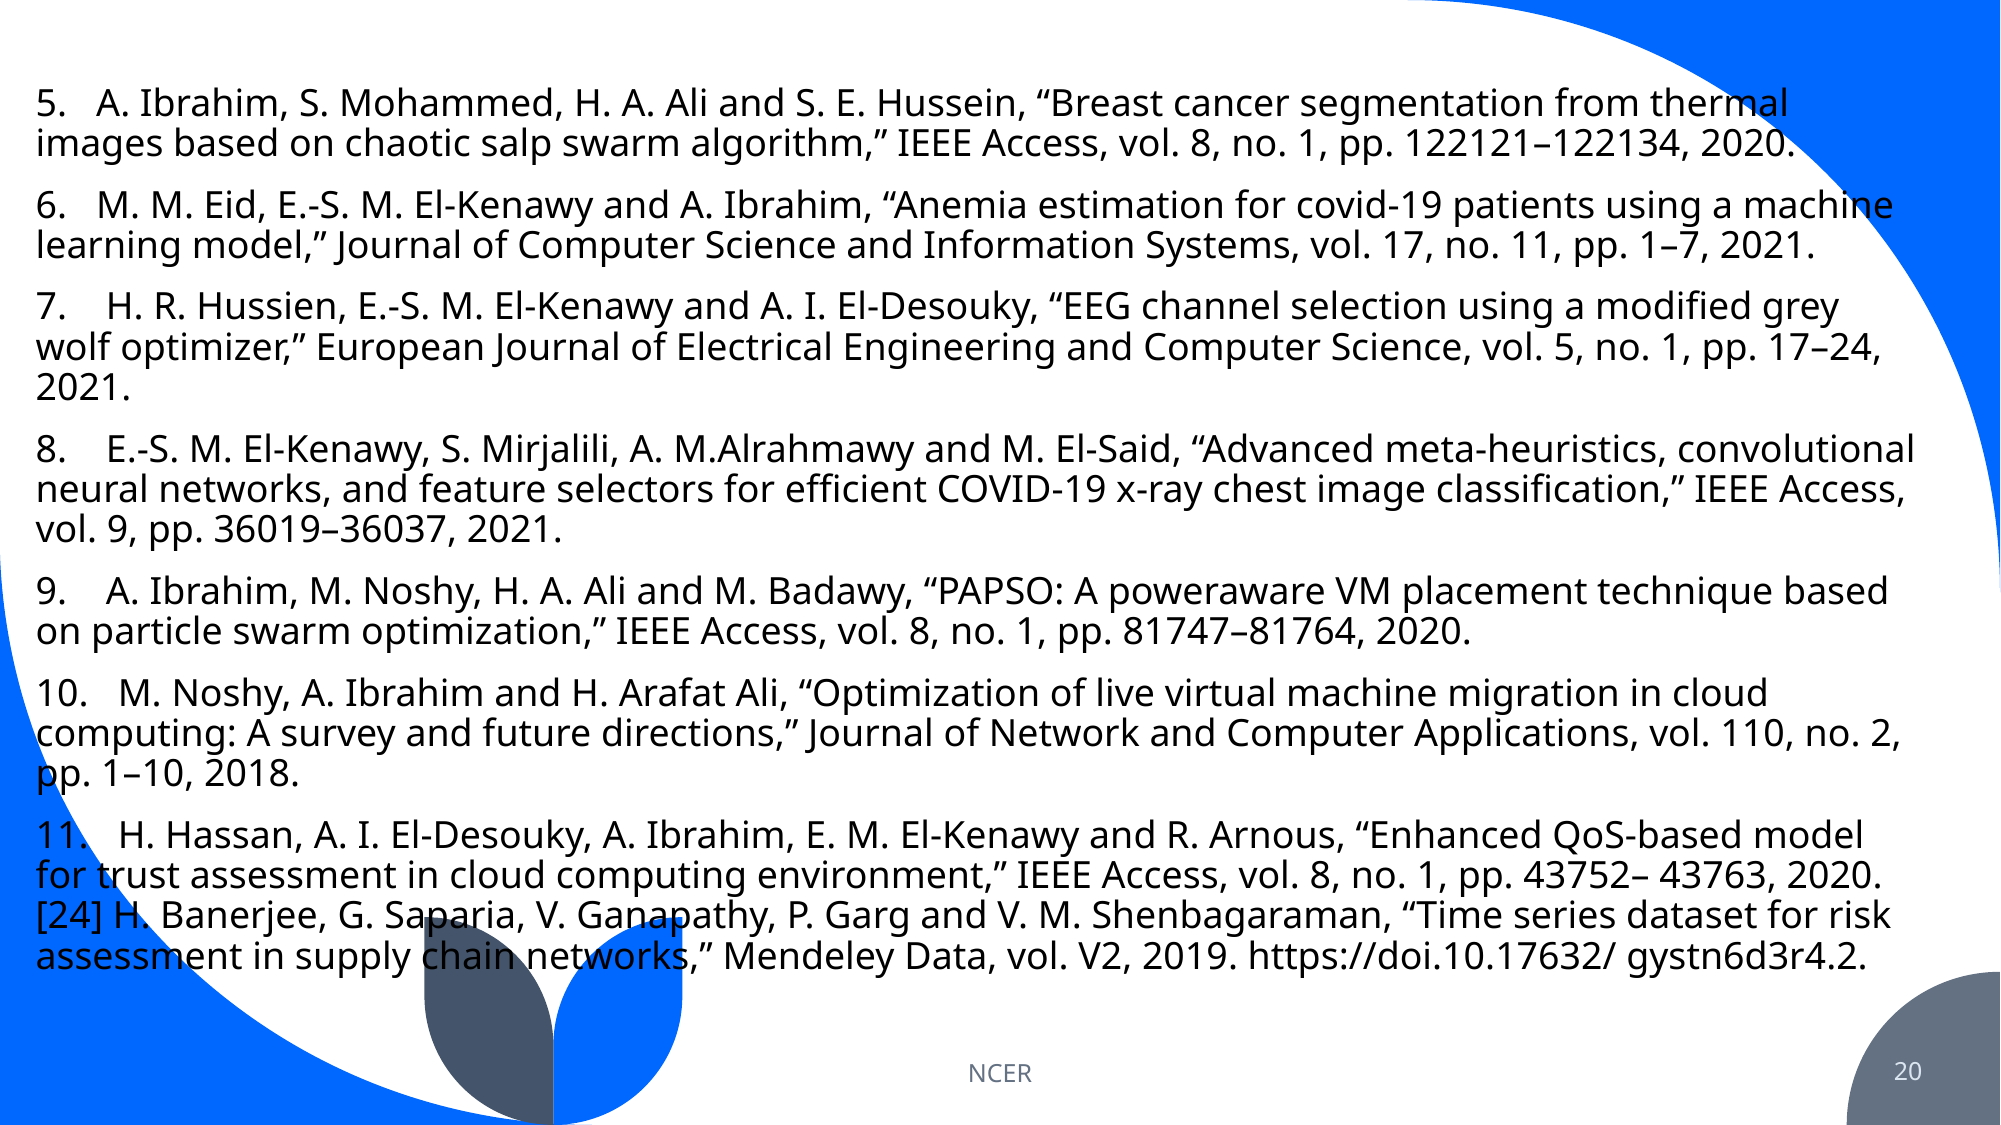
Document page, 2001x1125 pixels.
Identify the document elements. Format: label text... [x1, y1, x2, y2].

list 5. A. Ibrahim, S. Mohammed, H. A. Ali and S. E. Hussein, “Breast cancer segmentation from thermal images based on chaotic salp swarm algorithm,” IEEE Access, vol. 8, no. 1, pp. 122121–122134, 2020. 6. M. M. Eid, E.-S. M. El-Kenawy and A. Ibrahim, “Anemia estimation for covid-19 patients using a machine learning model,” Journal of Computer Science and Information Systems, vol. 17, no. 11, pp. 1–7, 2021. 7. H. R. Hussien, E.-S. M. El-Kenawy and A. I. El-Desouky, “EEG channel selection using a modified grey wolf optimizer,” European Journal of Electrical Engineering and Computer Science, vol. 5, no. 1, pp. 17–24, 2021. 8. E.-S. M. El-Kenawy, S. Mirjalili, A. M.Alrahmawy and M. El-Said, “Advanced meta-heuristics, convolutional neural networks, and feature selectors for efficient COVID-19 x-ray chest image classification,” IEEE Access, vol. 9, pp. 36019–36037, 2021. 9. A. Ibrahim, M. Noshy, H. A. Ali and M. Badawy, “PAPSO: A poweraware VM placement technique based on particle swarm optimization,” IEEE Access, vol. 8, no. 1, pp. 81747–81764, 2020. 10. M. Noshy, A. Ibrahim and H. Arafat Ali, “Optimization of live virtual machine migration in cloud computing: A survey and future directions,” Journal of Network and Computer Applications, vol. 110, no. 2, pp. 1–10, 2018. 11. H. Hassan, A. I. El-Desouky, A. Ibrahim, E. M. El-Kenawy and R. Arnous, “Enhanced QoS-based model for trust assessment in cloud computing environment,” IEEE Access, vol. 8, no. 1, pp. 43752– 43763, 2020. [24] H. Banerjee, G. Saparia, V. Ganapathy, P. Garg and V. M. Shenbagaraman, “Time series dataset for risk assessment in supply chain networks,” Mendeley Data, vol. V2, 2019. https://doi.10.17632/ gystn6d3r4.2. [20, 76, 1937, 1039]
slide_number 20 [1665, 1042, 1938, 1103]
footer NCER [662, 1042, 1338, 1103]
